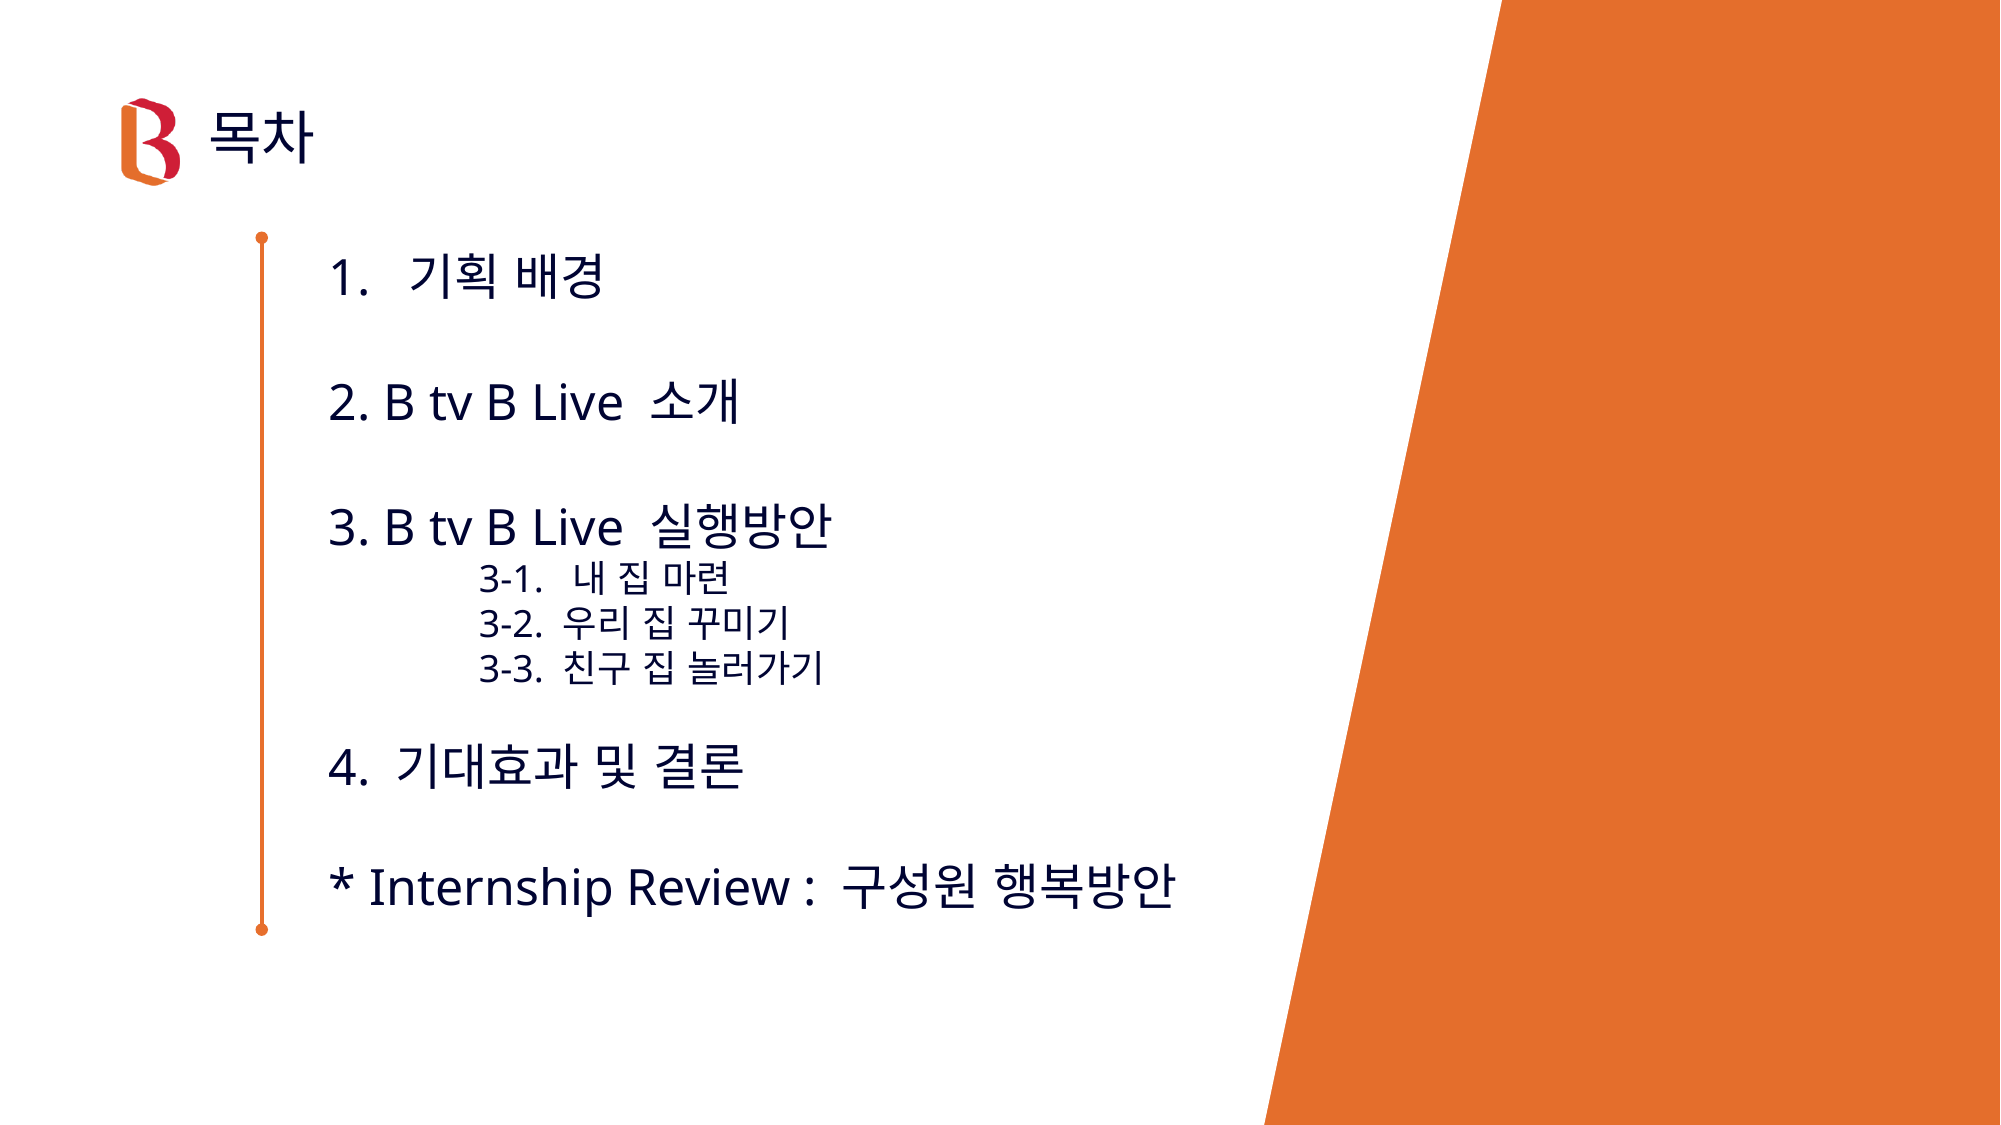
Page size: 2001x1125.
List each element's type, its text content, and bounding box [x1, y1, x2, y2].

picture [100, 77, 194, 207]
text_box [0, 0, 1503, 1125]
text_box 목차 [199, 93, 355, 190]
text_box 1. 기획 배경 2. B tv B Live 소개 3. B tv B Live 실행방안 3-1. 내 집 마련 3-2. 우리 집 꾸미기 3-3. 친구 집 놀러가기 4. 기대효과 및 결론 * Internship Review : 구성원 행복방안 [314, 237, 1284, 868]
